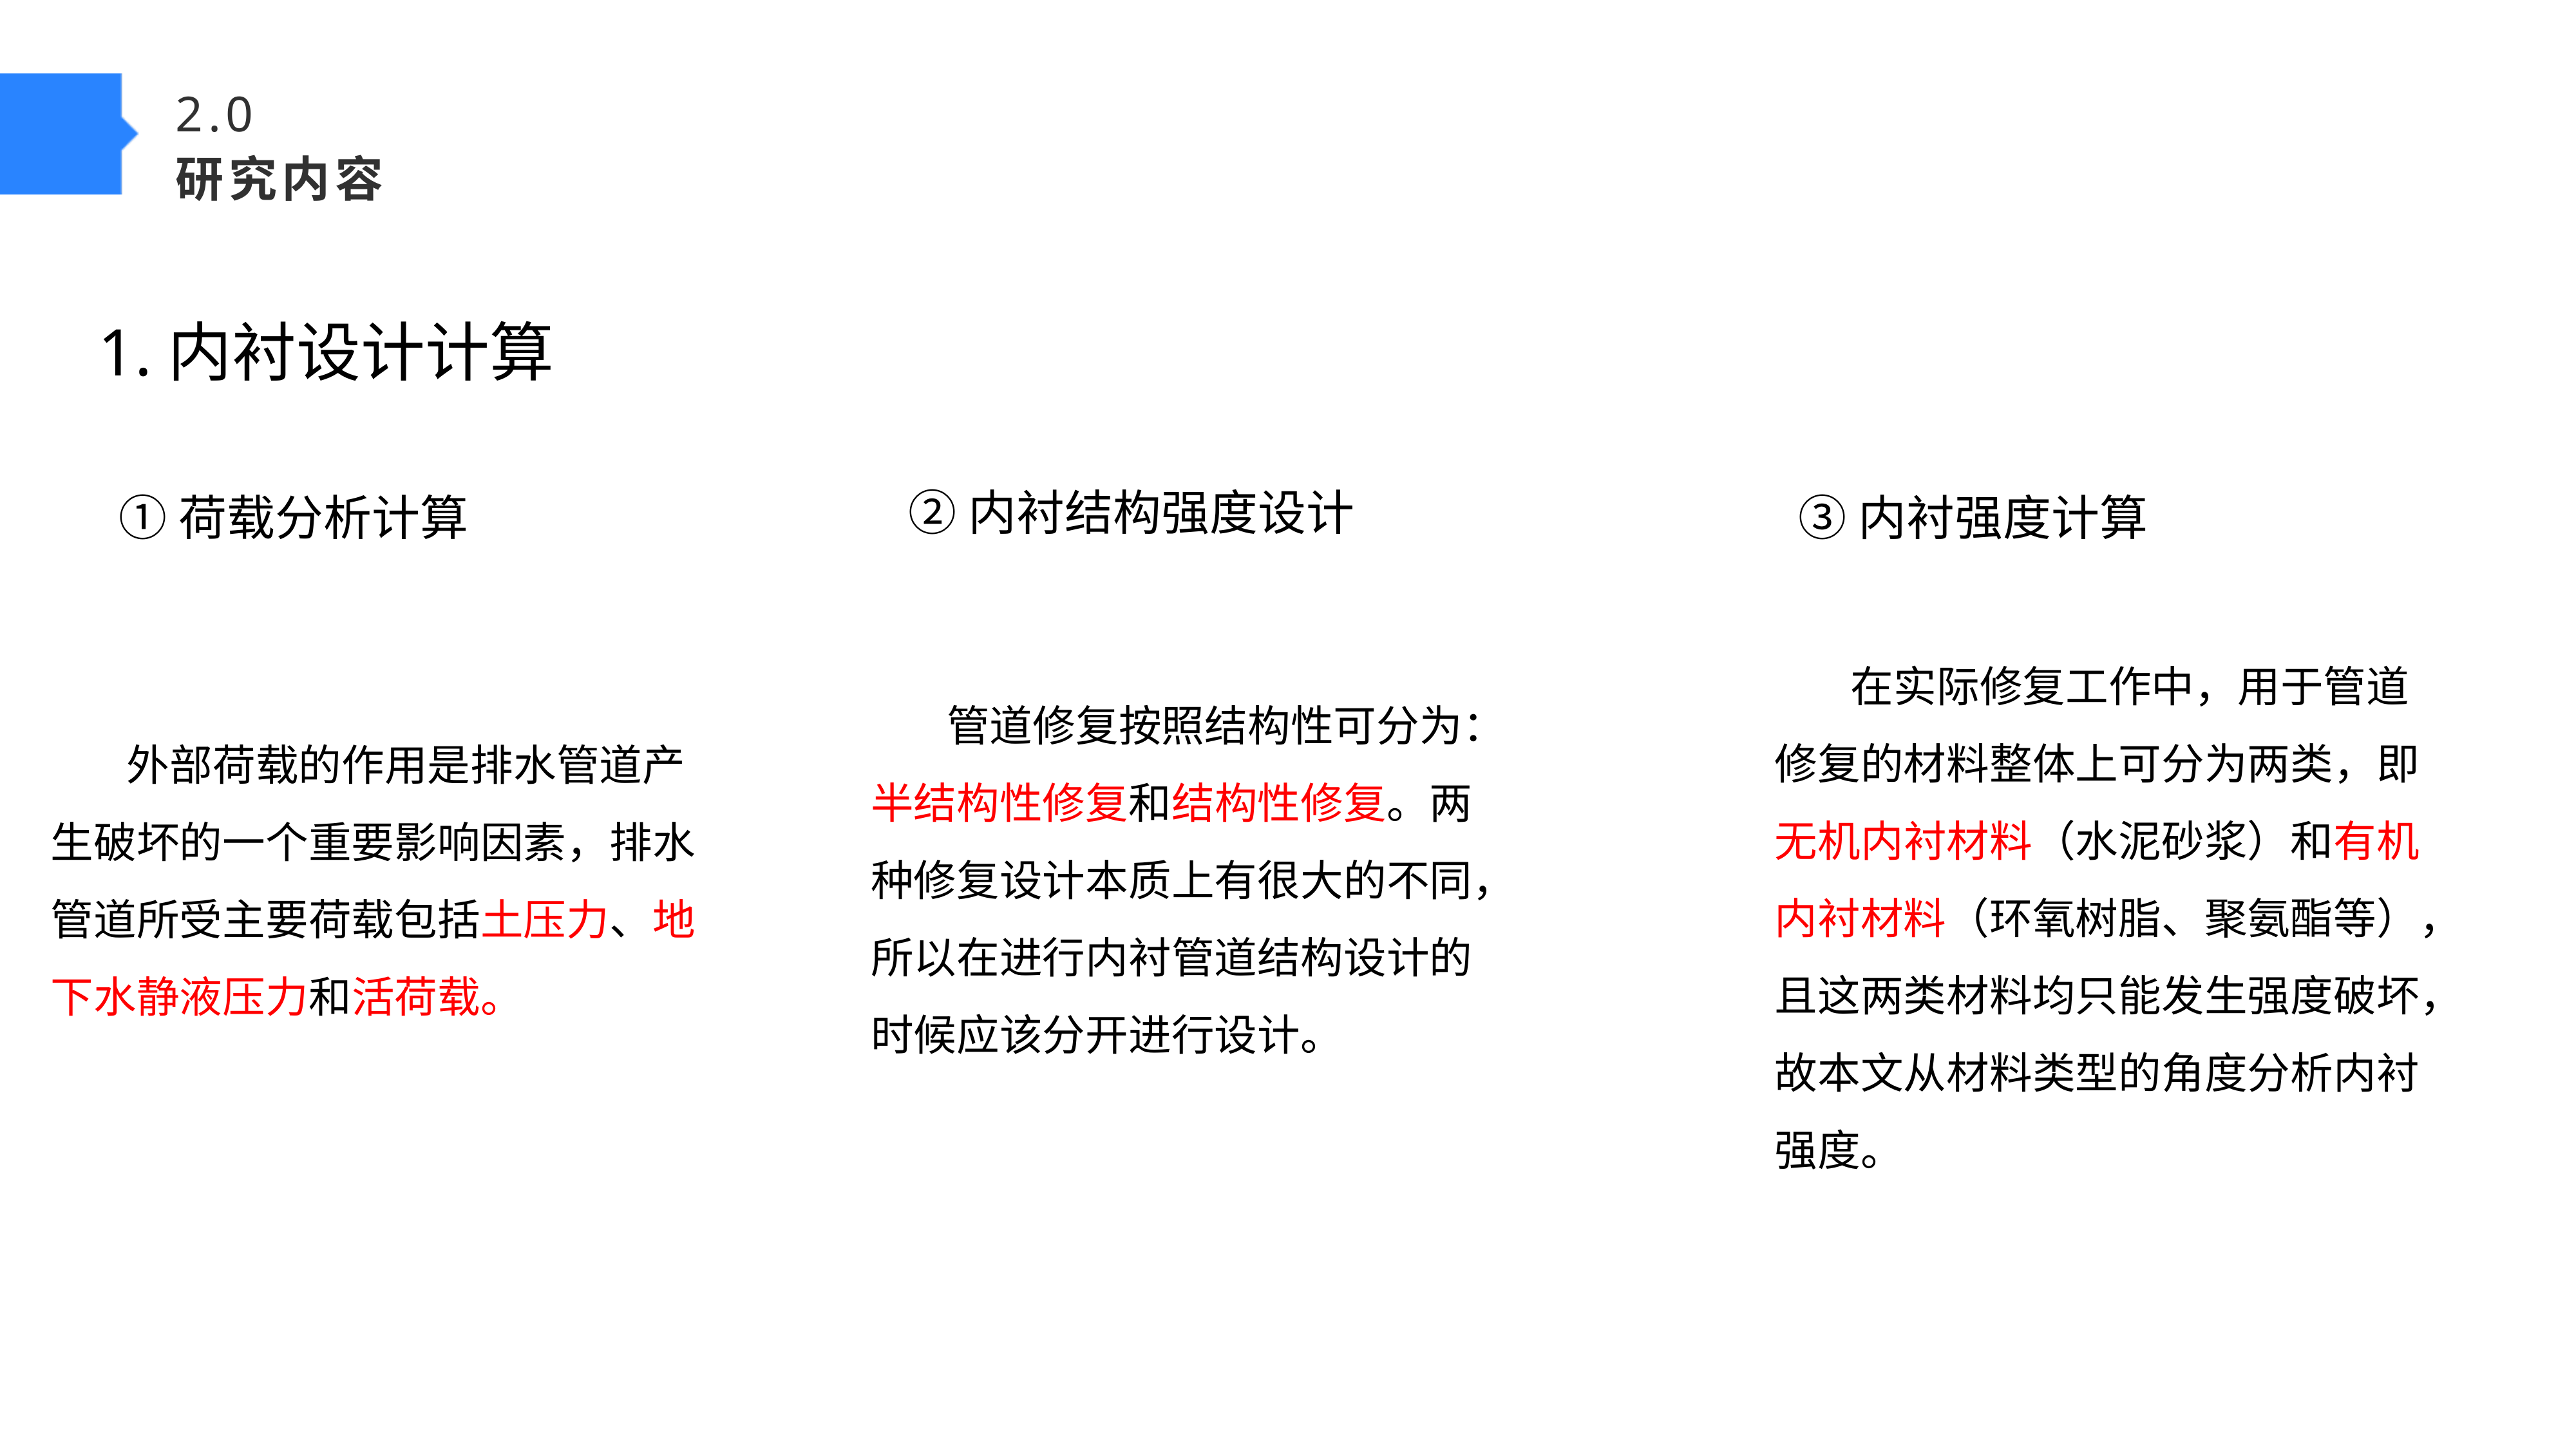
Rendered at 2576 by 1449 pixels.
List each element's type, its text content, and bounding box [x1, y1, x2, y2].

text_box ②内衬结构强度设计 [898, 477, 1612, 545]
text_box 在实际修复工作中，用于管道修复的材料整体上可分为两类，即无机内衬材料（水泥砂浆）和有机内衬材料（环氧树脂、聚氨酯等），且这两类材料均只能发生强度破坏，故本文从材料类型的角度分析内衬强度。 [1765, 629, 2454, 1179]
text_box ①荷载分析计算 [109, 482, 822, 551]
text_box 外部荷载的作用是排水管道产生破坏的一个重要影响因素，排水管道所受主要荷载包括土压力、地下水静液压力和活荷载。 [41, 707, 715, 1026]
text_box 1.内衬设计计算 [88, 307, 715, 394]
text_box 2.0 研究内容 [175, 77, 734, 204]
picture [0, 73, 138, 195]
text_box ③内衬强度计算 [1788, 482, 2502, 551]
text_box 管道修复按照结构性可分为：半结构性修复和结构性修复。两种修复设计本质上有很大的不同，所以在进行内衬管道结构设计的时候应该分开进行设计。 [861, 668, 1497, 1065]
